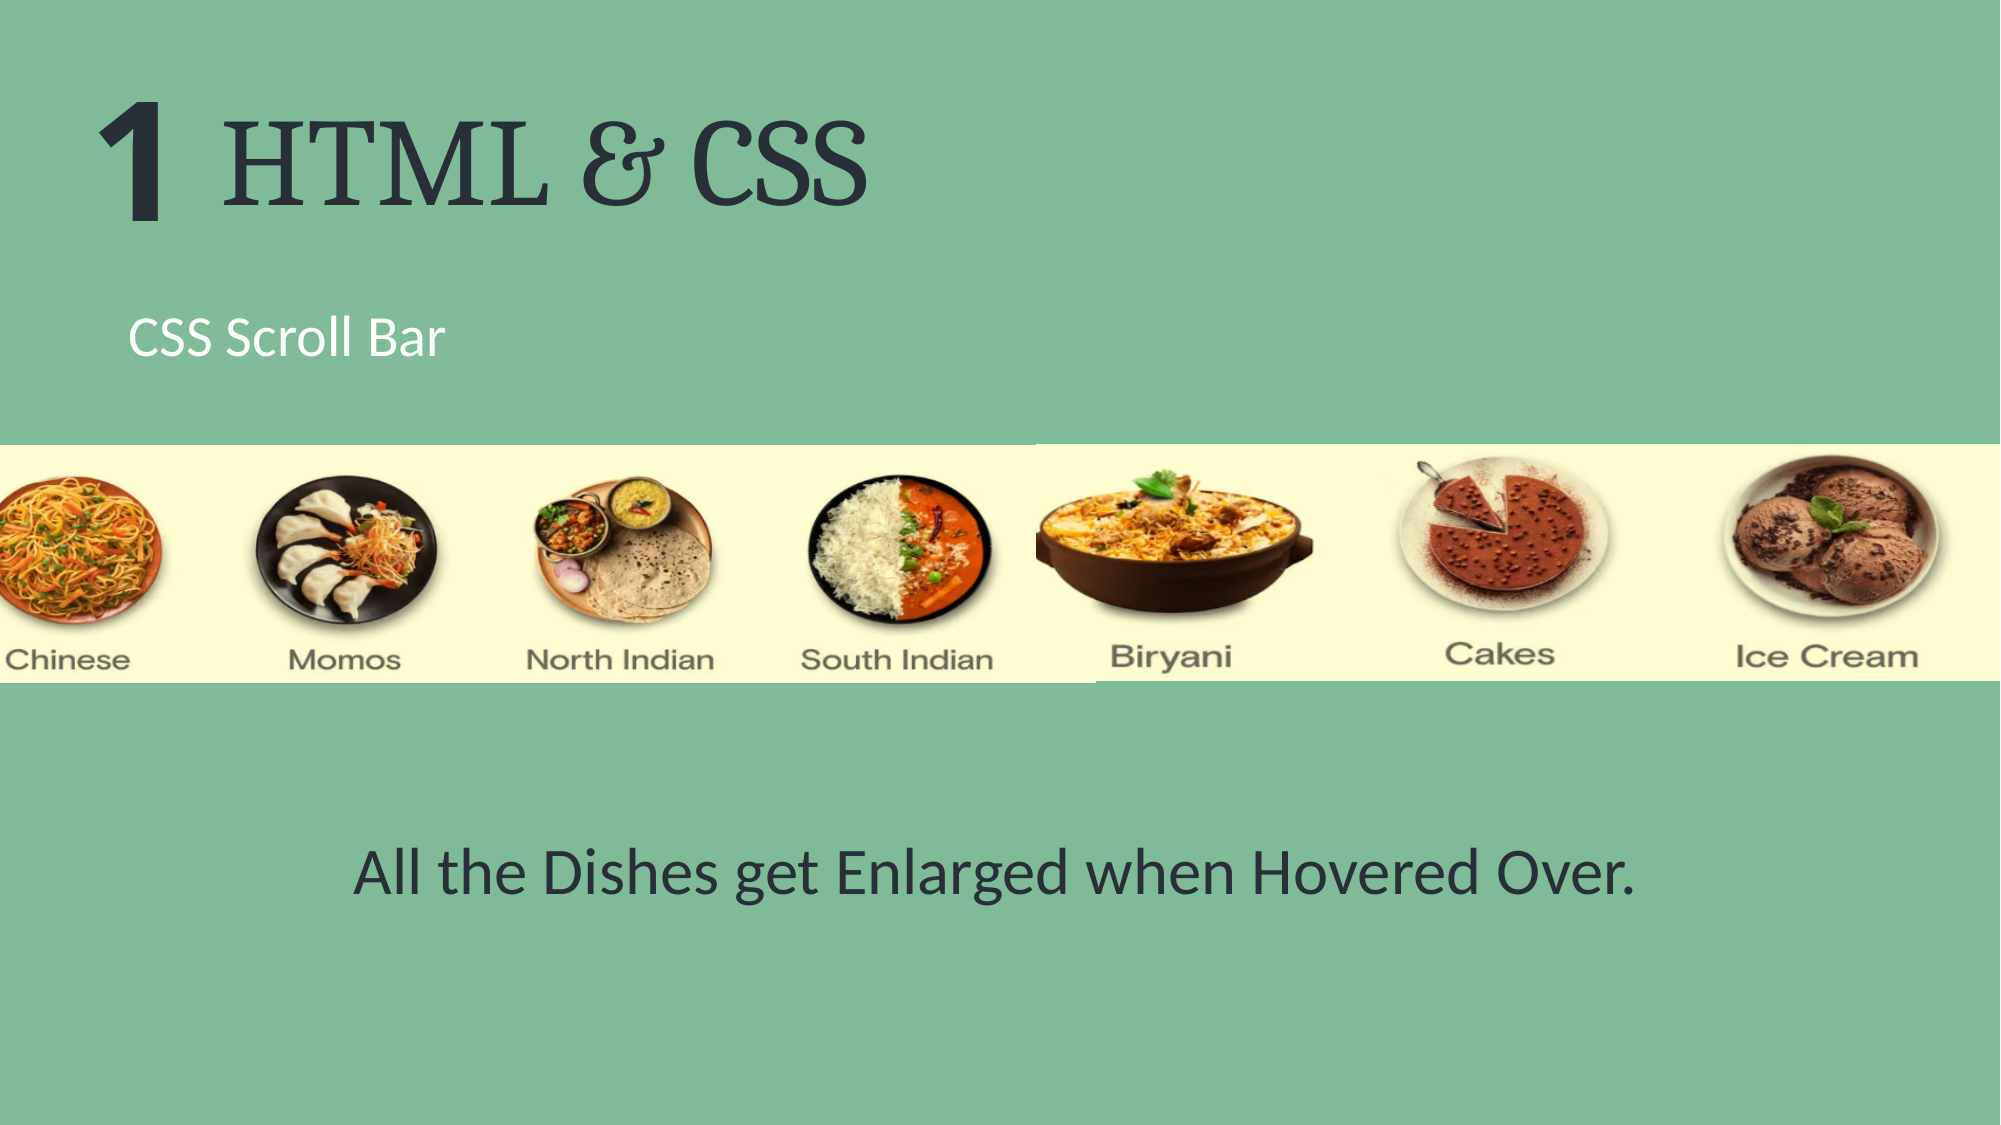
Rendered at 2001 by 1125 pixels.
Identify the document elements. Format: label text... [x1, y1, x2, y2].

text_box [0, 681, 2000, 1125]
text_box [0, 0, 2000, 445]
text_box HTML & CSS [205, 73, 1044, 238]
picture [0, 444, 2000, 683]
text_box All the Dishes get Enlarged when Hovered Over. [338, 820, 1929, 915]
text_box 1 [0, 47, 283, 263]
text_box CSS Scroll Bar [113, 290, 564, 375]
